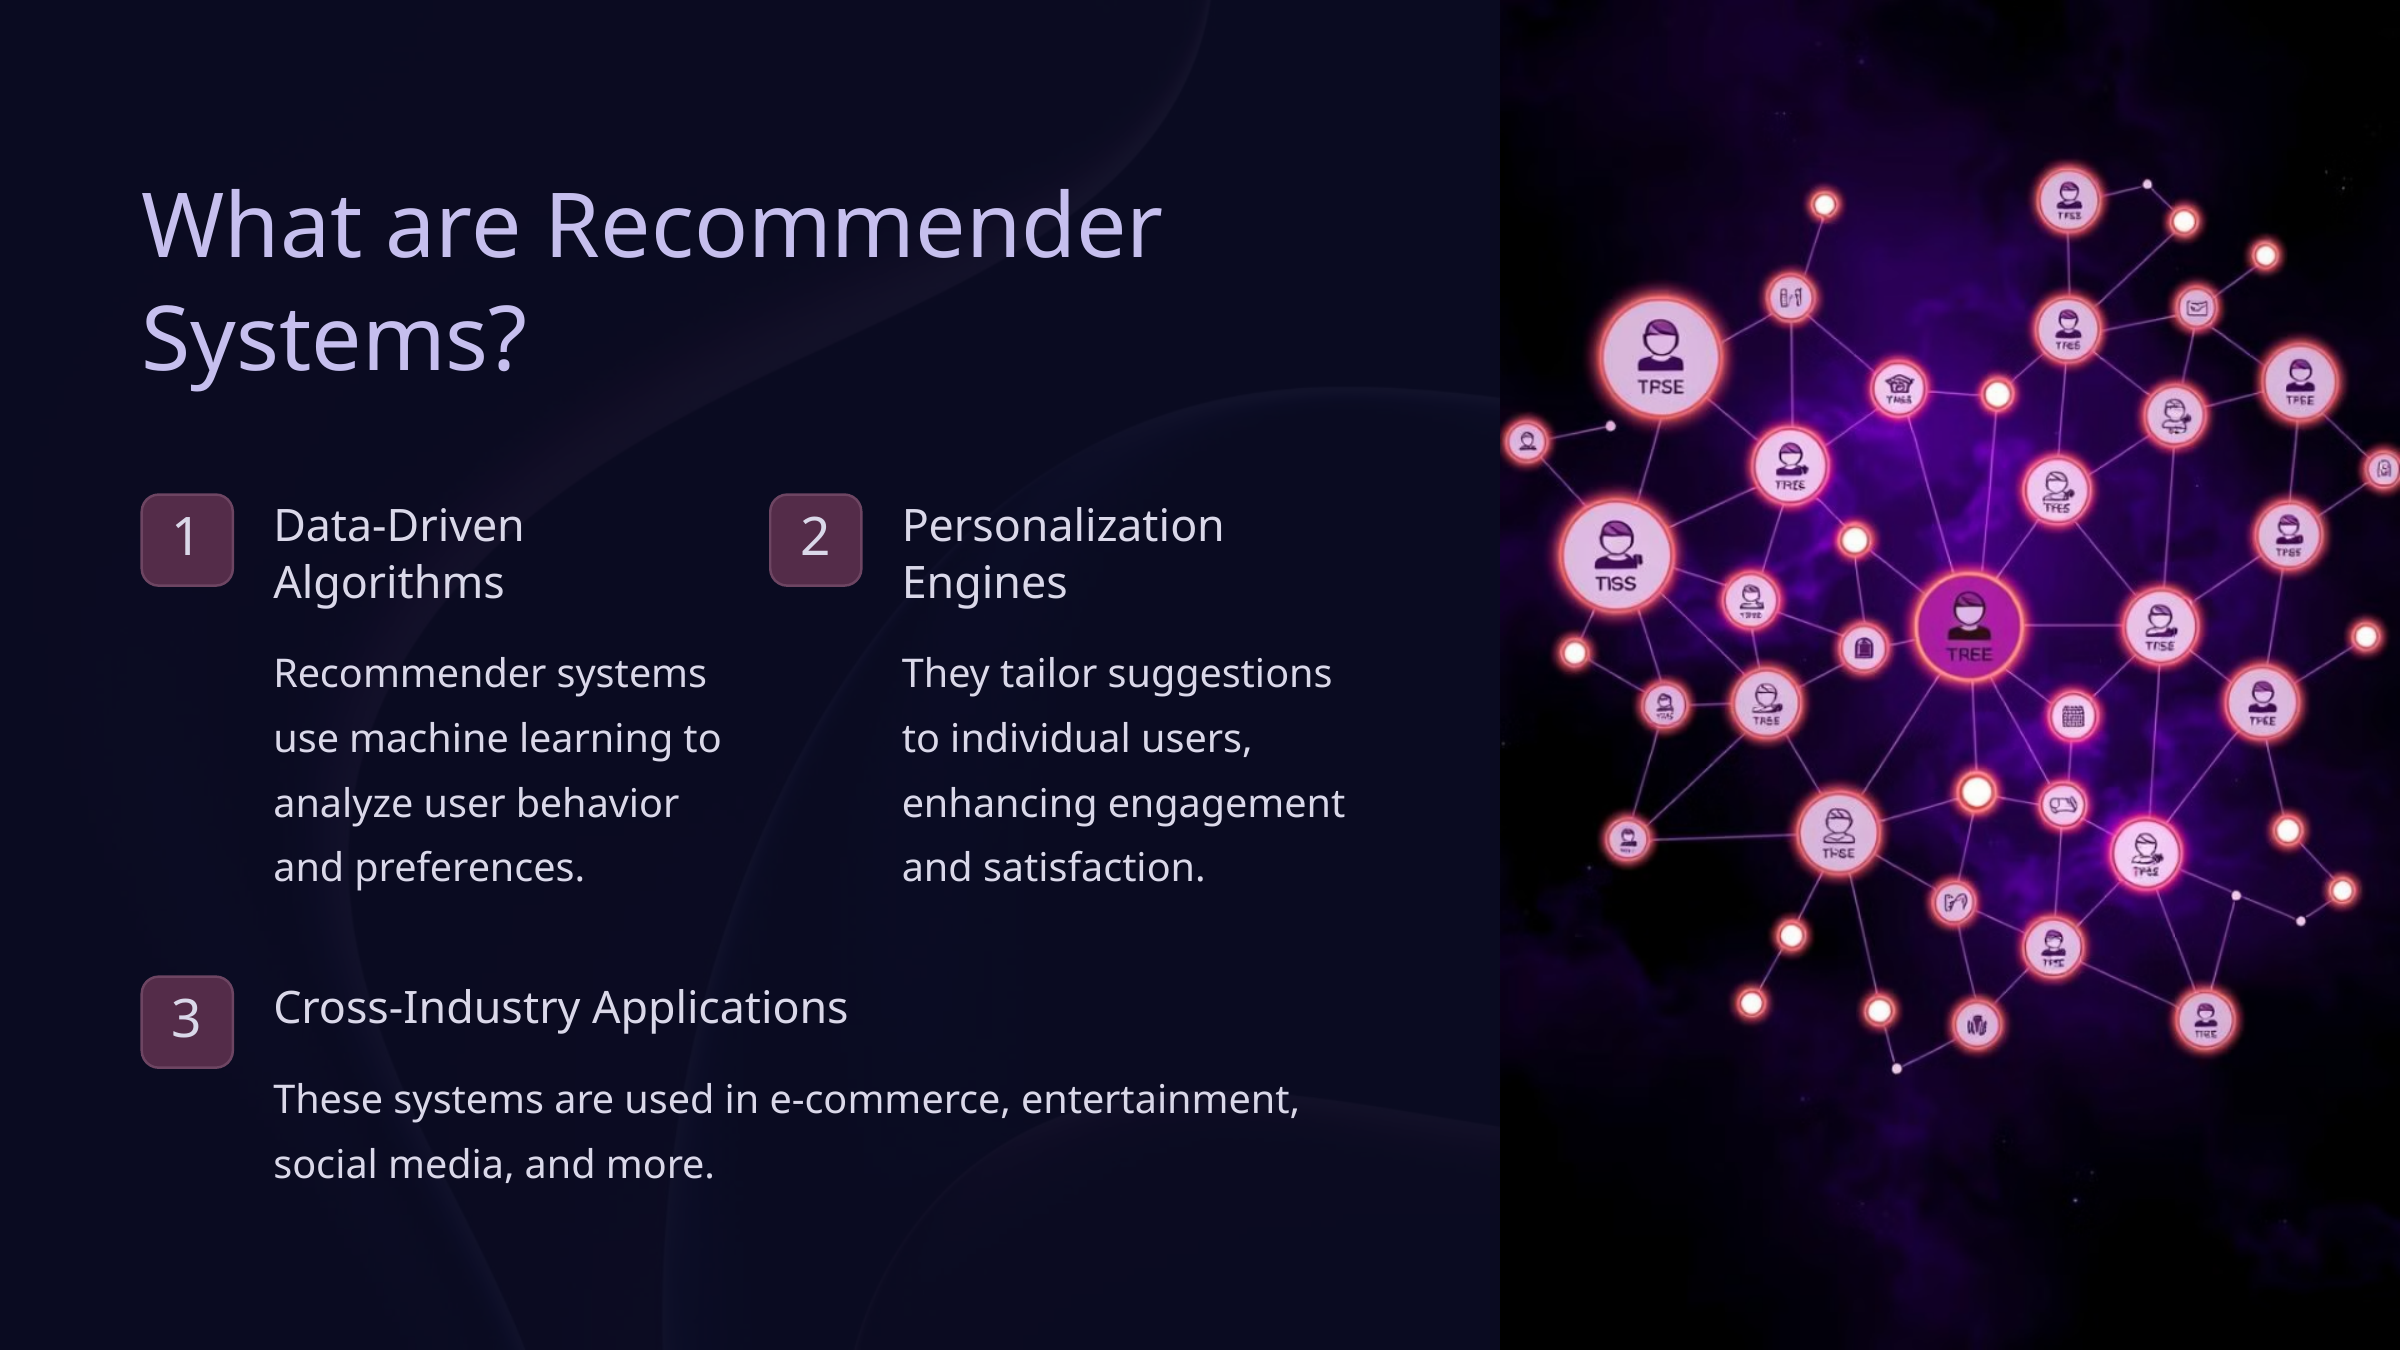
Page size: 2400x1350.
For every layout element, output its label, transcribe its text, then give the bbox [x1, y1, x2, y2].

text_box Cross-Industry Applications [273, 976, 882, 1033]
text_box Data-Driven Algorithms [273, 494, 730, 607]
text_box 3 [171, 995, 203, 1049]
text_box Recommender systems use machine learning to analyze user behavior and preferences. [273, 631, 730, 891]
text_box What are Recommender Systems? [141, 163, 1359, 389]
picture [1499, 0, 2400, 1350]
text_box 2 [800, 513, 832, 567]
text_box These systems are used in e-commerce, entertainment, social media, and more. [273, 1057, 1359, 1187]
text_box Personalization Engines [901, 494, 1359, 607]
text_box [141, 494, 233, 586]
text_box [770, 494, 862, 586]
text_box 1 [177, 513, 198, 567]
text_box [141, 976, 233, 1068]
text_box They tailor suggestions to individual users, enhancing engagement and satisfaction. [901, 631, 1359, 891]
